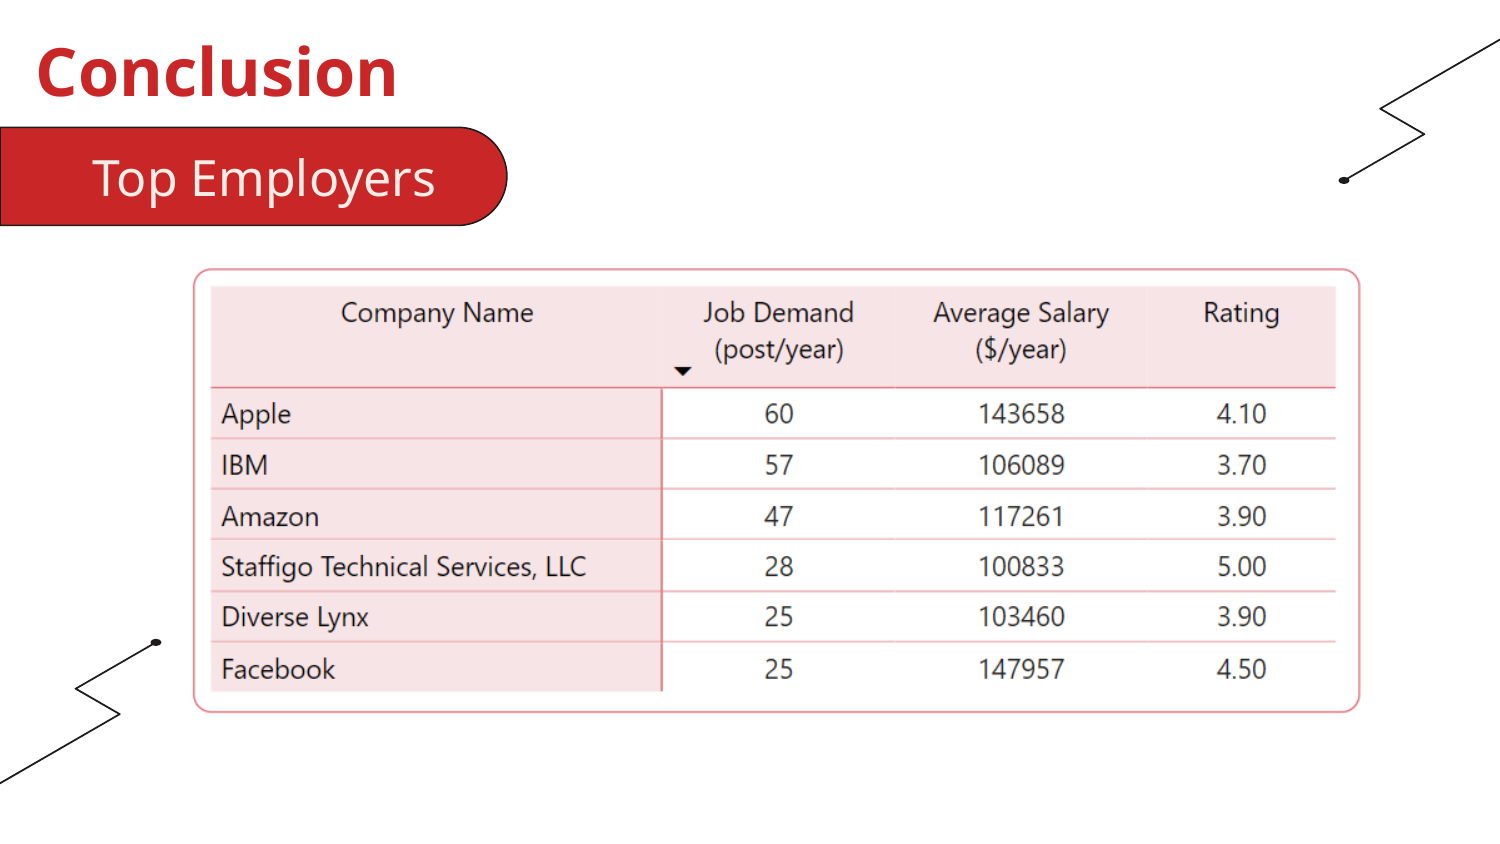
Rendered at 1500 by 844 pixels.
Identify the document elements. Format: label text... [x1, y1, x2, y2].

text_box [0, 127, 507, 226]
text_box Conclusion [20, 0, 487, 134]
text_box Top Employers [77, 134, 490, 207]
picture [172, 247, 1388, 730]
